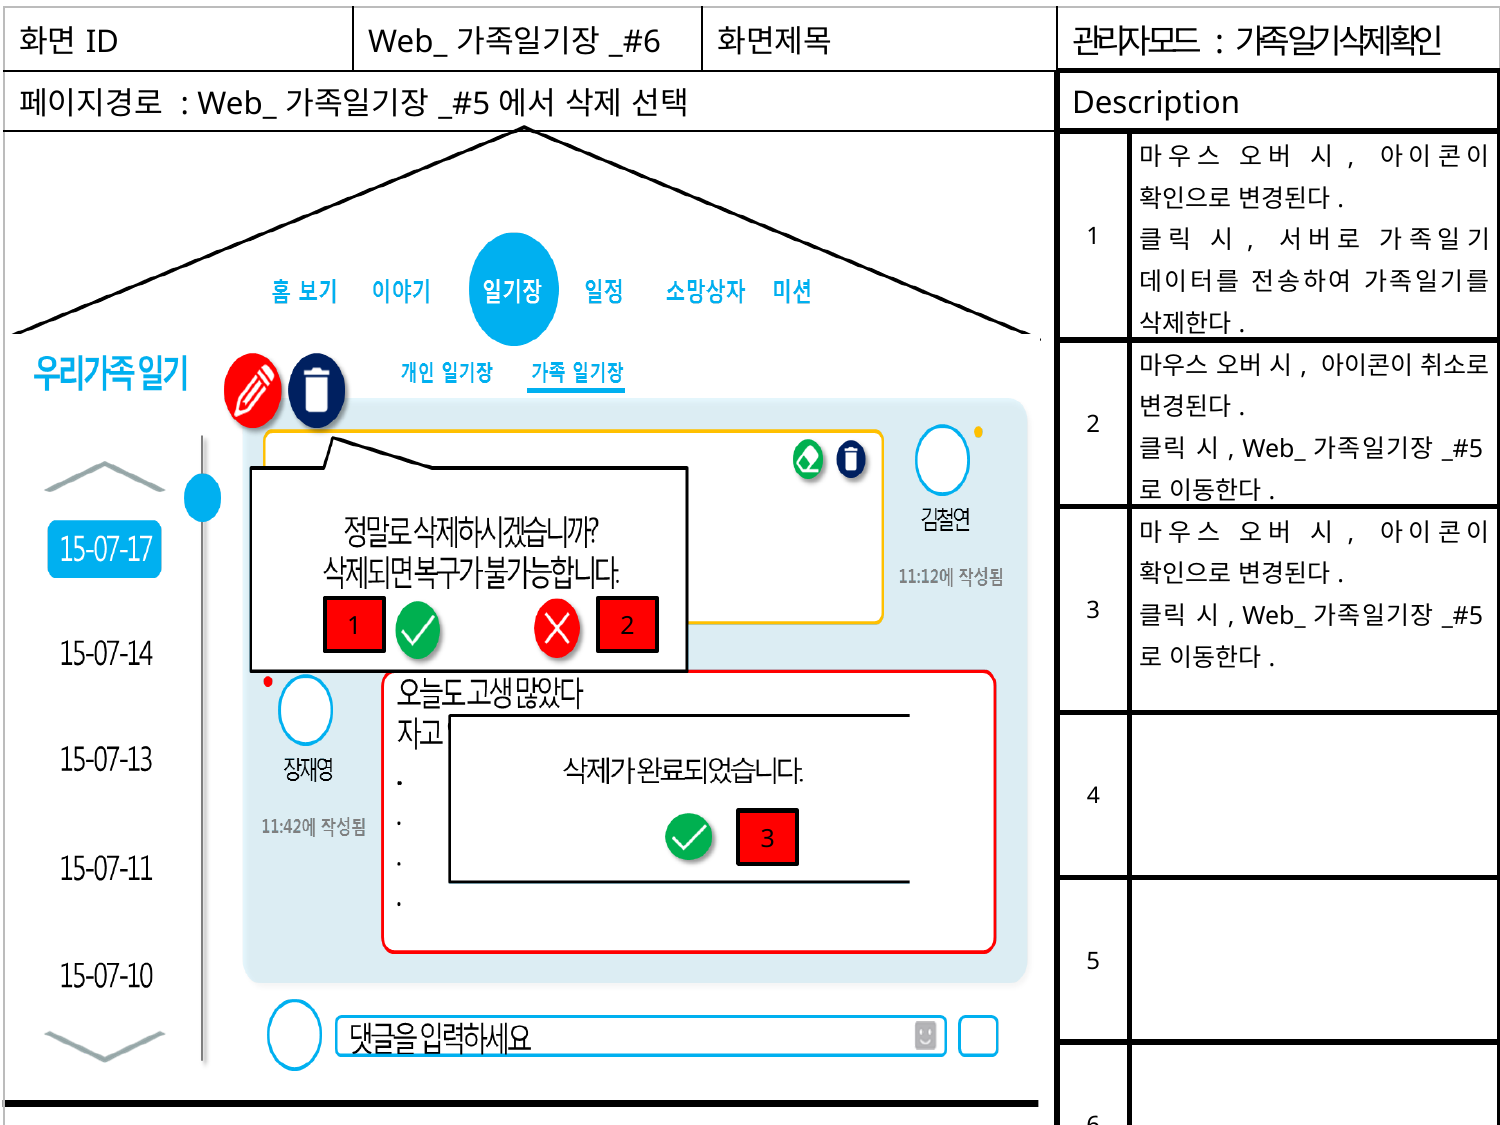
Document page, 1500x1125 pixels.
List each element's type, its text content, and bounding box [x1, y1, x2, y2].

table_cell 마우스 오버 시, 아이콘이 확인으로 변경된다. 클릭 시, 서버로 가족일기 데이터를 전송하여 가족일기를 삭제한다. [1132, 134, 1497, 337]
table_cell 2 [1060, 343, 1127, 504]
table_cell 5 [1060, 880, 1127, 1039]
table_cell 6 [1060, 1045, 1127, 1125]
table_cell Description [1060, 73, 1497, 128]
table_header 화면ID [5, 8, 352, 70]
table_cell [5, 132, 1054, 1125]
table_cell [1132, 715, 1497, 875]
table_header 관리자 모드 : 가족 일기 삭제 확인 [1058, 8, 1499, 68]
table_cell 마우스 오버 시, 아이콘이 취소로 변경된다. 클릭 시, Web_가족일기장_#5로 이동한다. [1132, 343, 1497, 504]
table_cell [1132, 1045, 1497, 1125]
table_cell 4 [1060, 715, 1127, 875]
table_header 화면제목 [703, 8, 1056, 70]
table_header Web_가족일기장_#6 [354, 8, 701, 70]
table_cell 페이지경로 : Web_가족일기장_#5에서 삭제 선택 [5, 72, 1054, 130]
table_cell 마우스 오버 시, 아이콘이 확인으로 변경된다. 클릭 시, Web_가족일기장_#5로 이동한다. [1132, 509, 1497, 710]
picture [0, 125, 1042, 1108]
table_cell [1132, 880, 1497, 1039]
table_cell 1 [1060, 134, 1127, 337]
table_cell 3 [1060, 509, 1127, 710]
